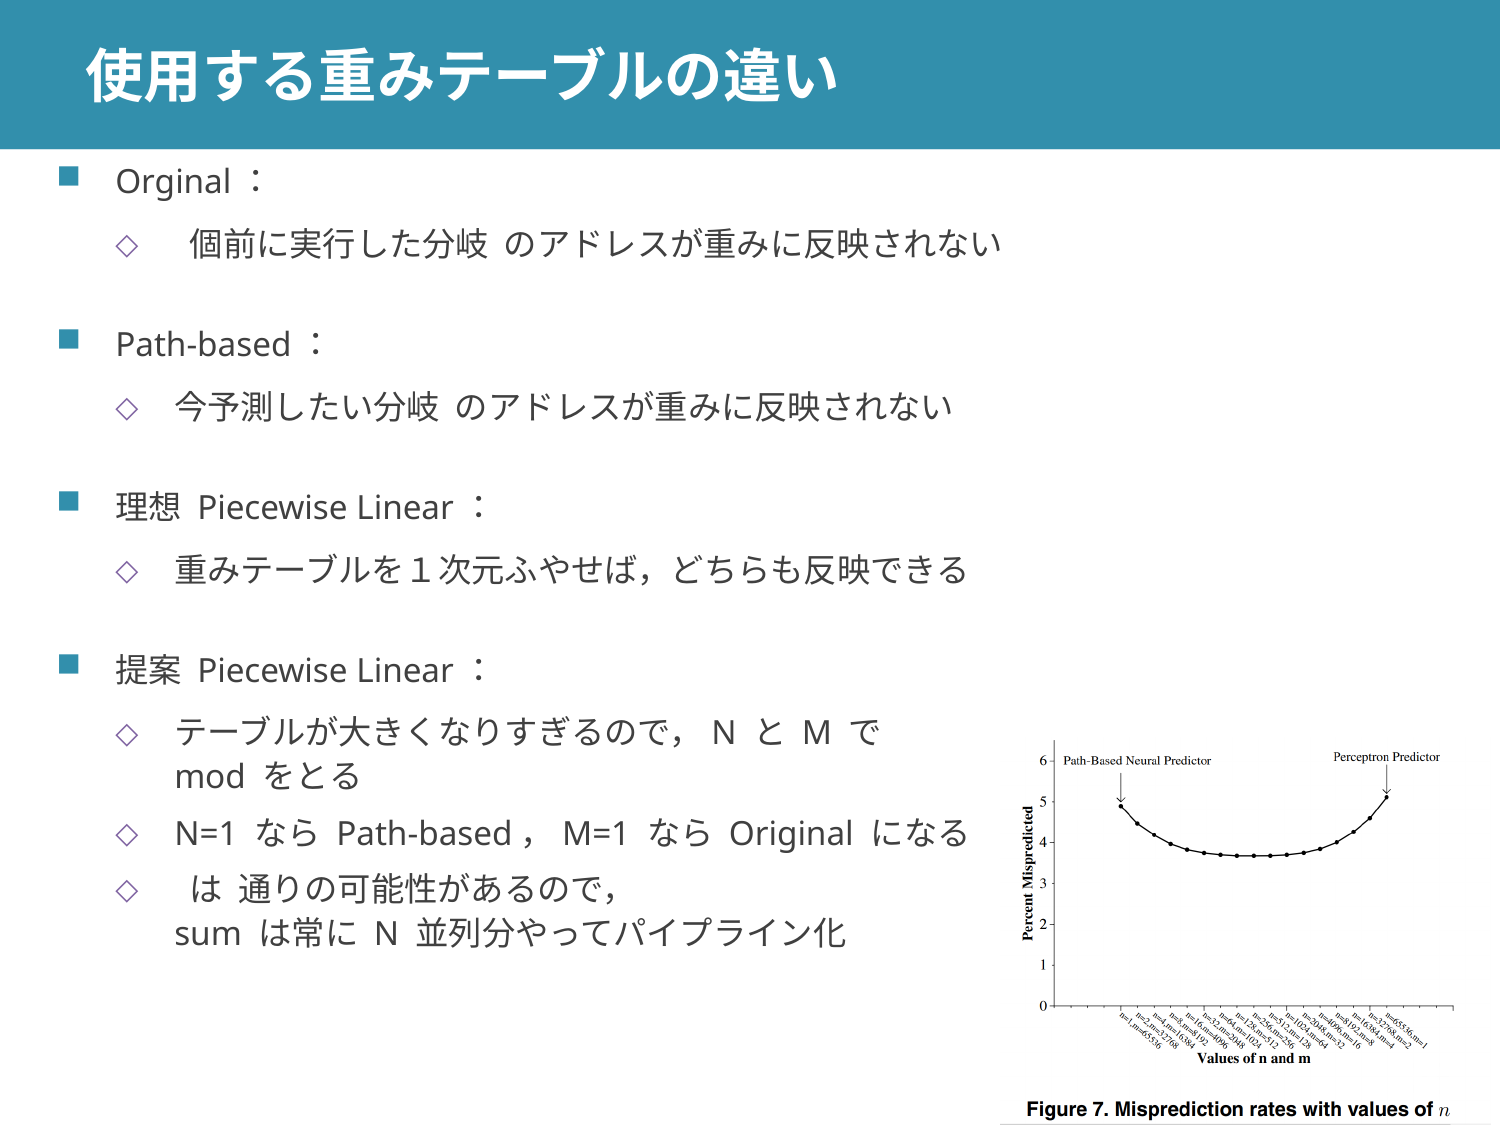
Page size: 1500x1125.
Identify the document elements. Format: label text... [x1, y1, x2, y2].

picture [1000, 737, 1491, 1125]
title 使用する重みテーブルの違い [70, 0, 1500, 150]
